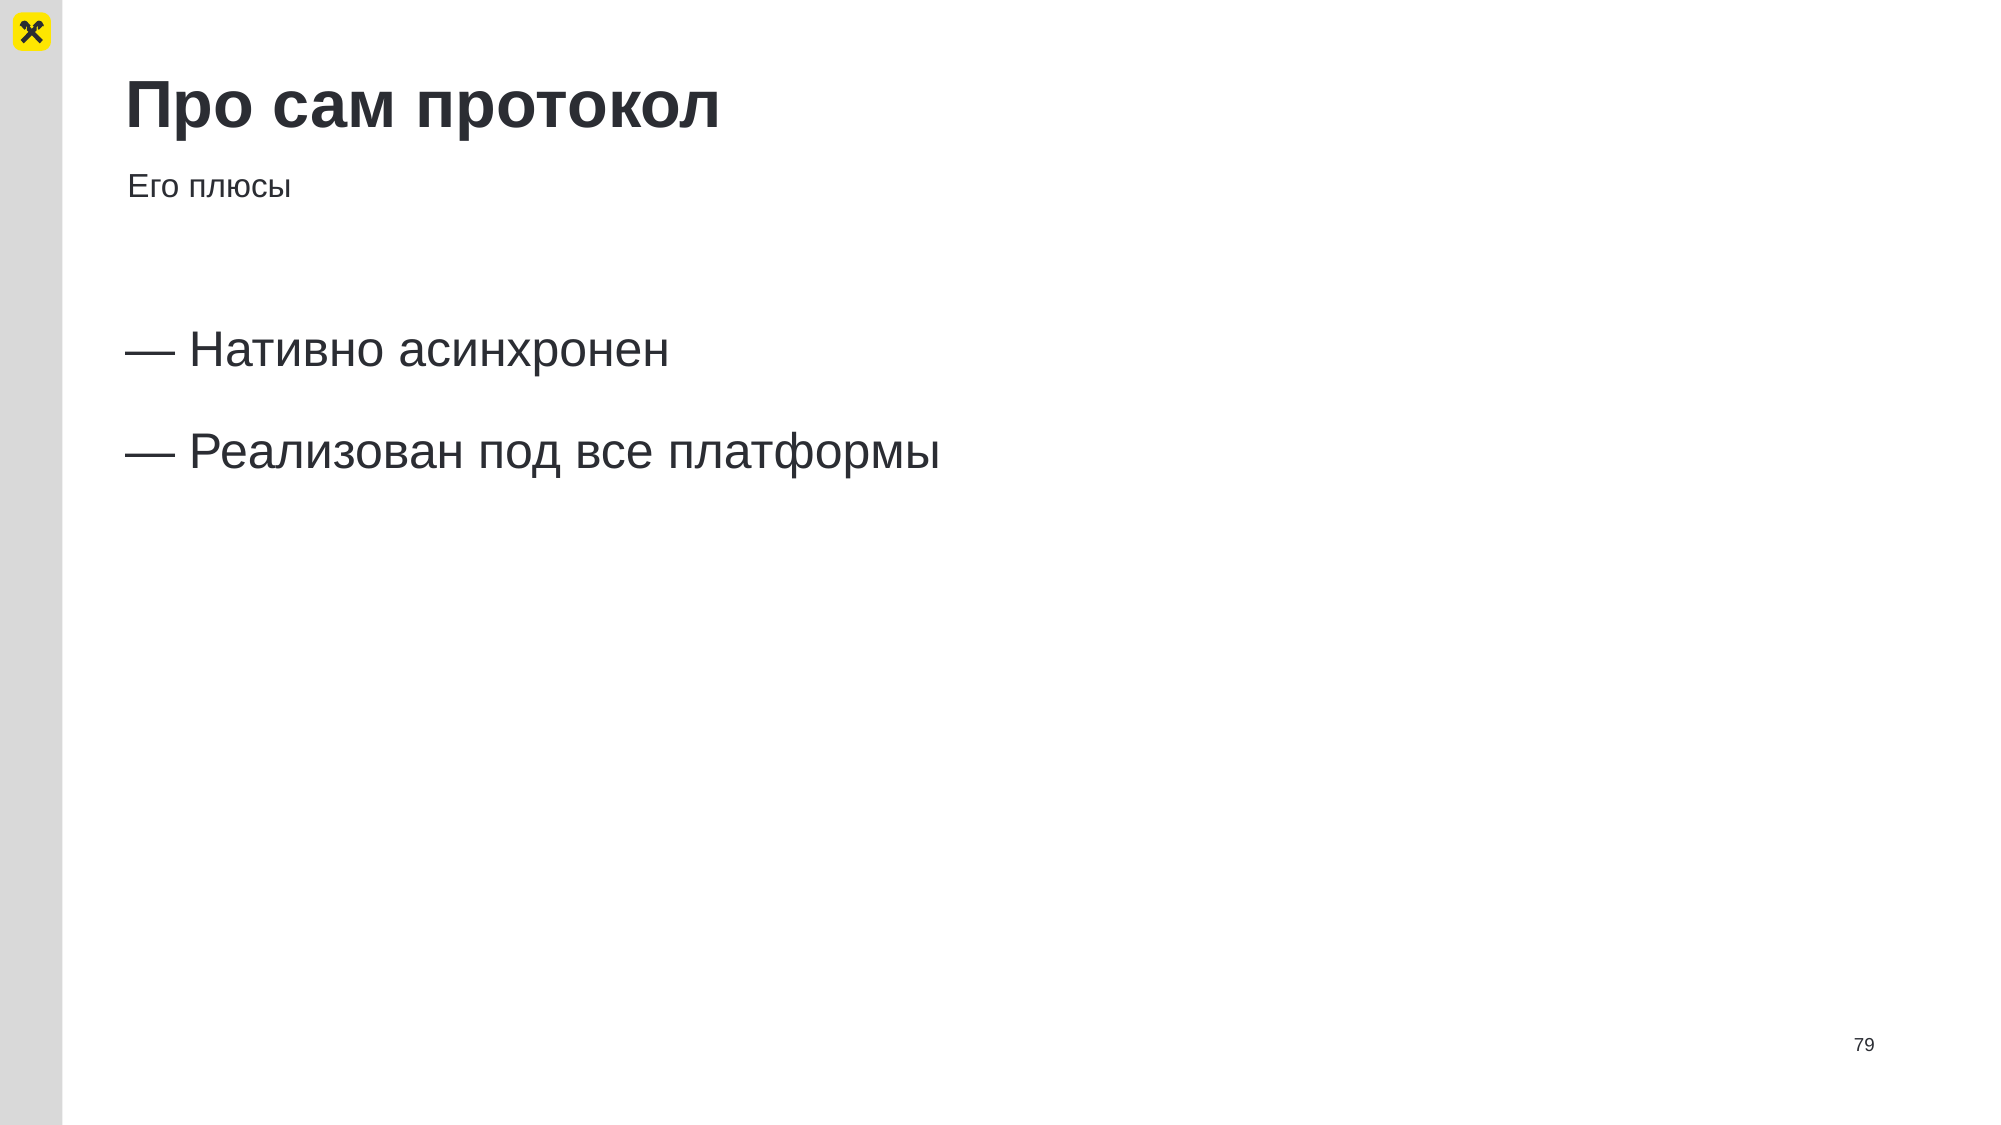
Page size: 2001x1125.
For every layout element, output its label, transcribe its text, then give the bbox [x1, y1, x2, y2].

title Про сам протокол [125, 62, 1875, 157]
list Его плюсы [125, 156, 1750, 219]
slide_number 79 [1749, 1000, 1875, 1064]
list — Нативно асинхронен — Реализован под все платформы [125, 278, 1624, 719]
